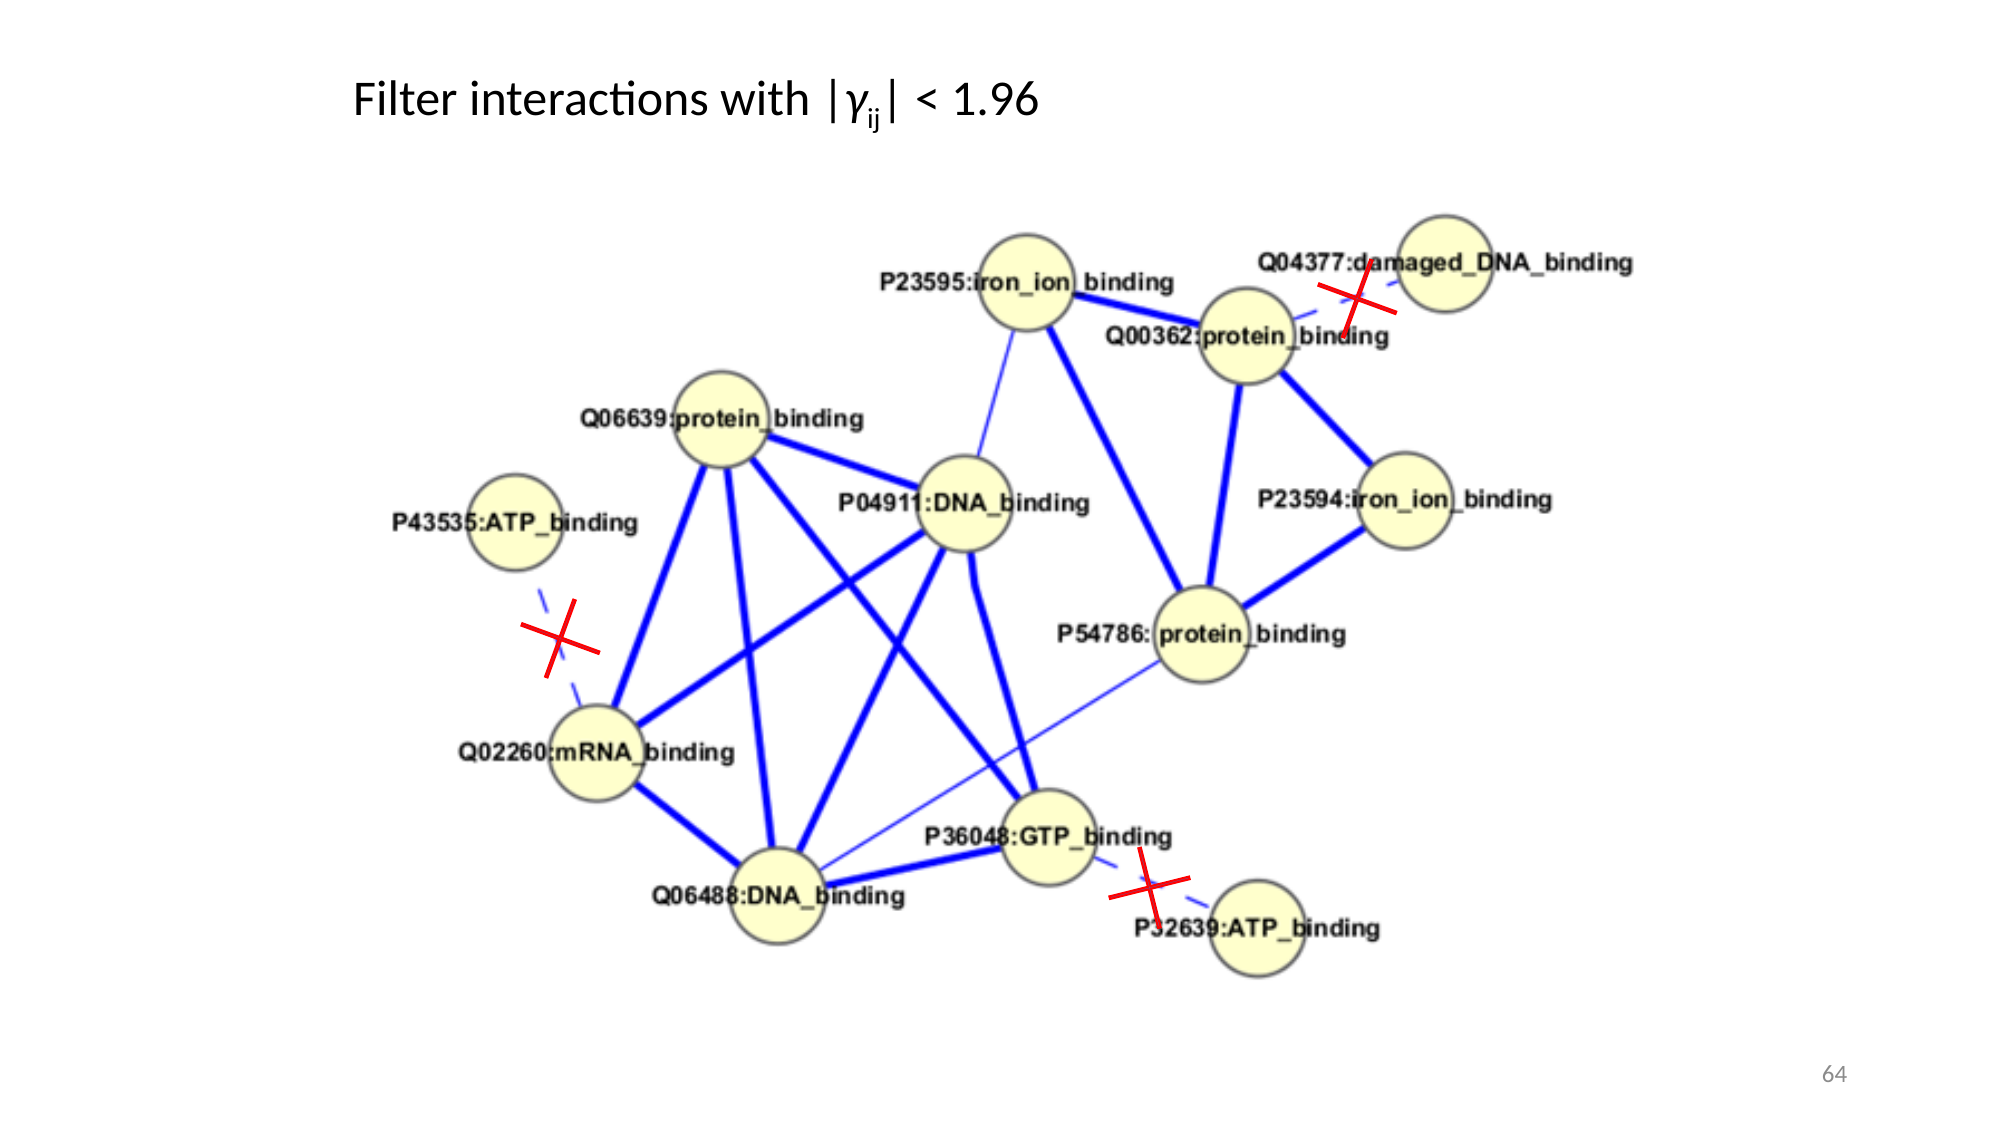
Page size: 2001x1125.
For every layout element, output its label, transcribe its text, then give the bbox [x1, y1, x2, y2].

picture [378, 128, 1645, 989]
text_box Filter interactions with |γij| < 1.96 [338, 58, 1055, 142]
slide_number 64 [1412, 1042, 1863, 1103]
